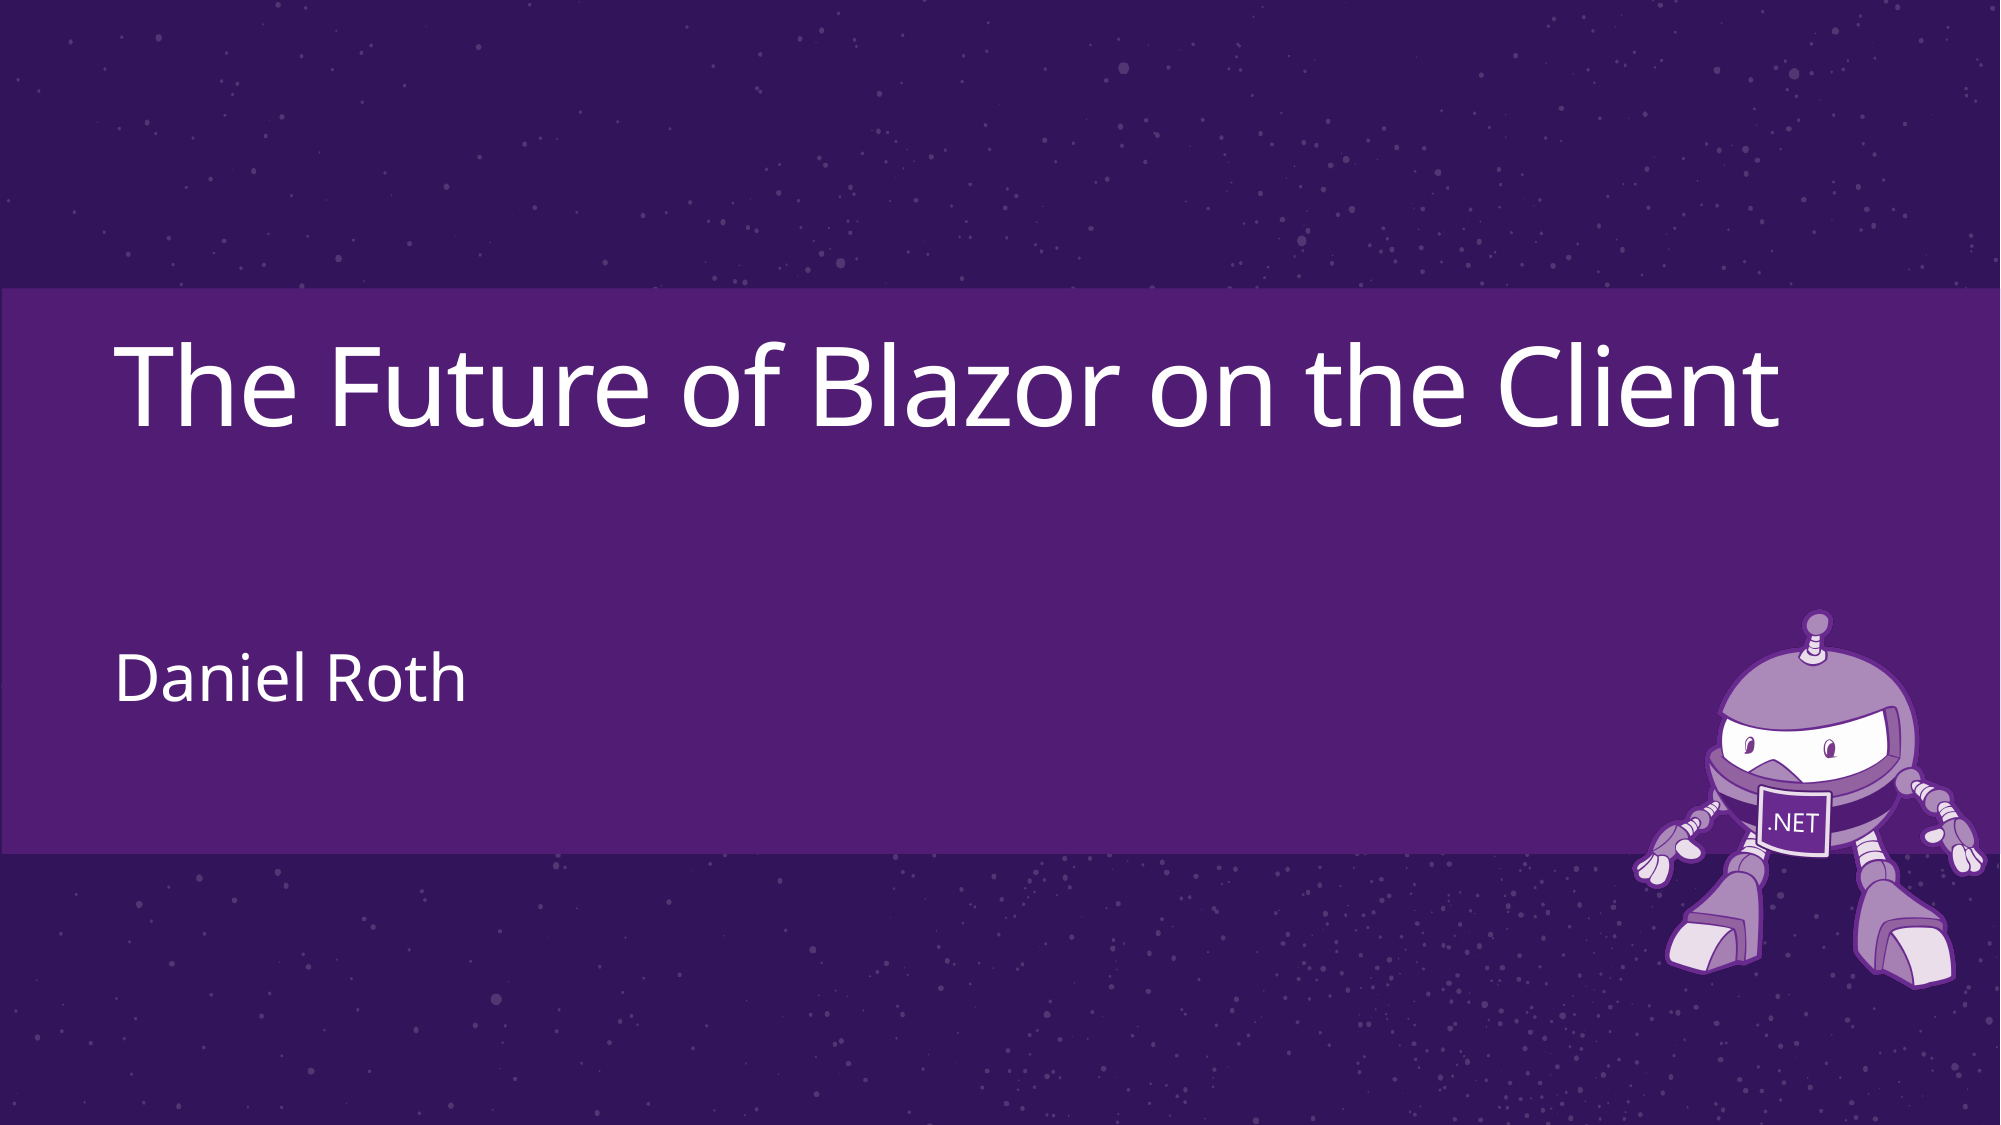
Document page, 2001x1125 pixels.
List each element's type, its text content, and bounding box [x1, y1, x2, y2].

list Daniel Roth [89, 626, 1707, 819]
title The Future of Blazor on the Client [89, 315, 1904, 610]
picture [0, 0, 2000, 1125]
